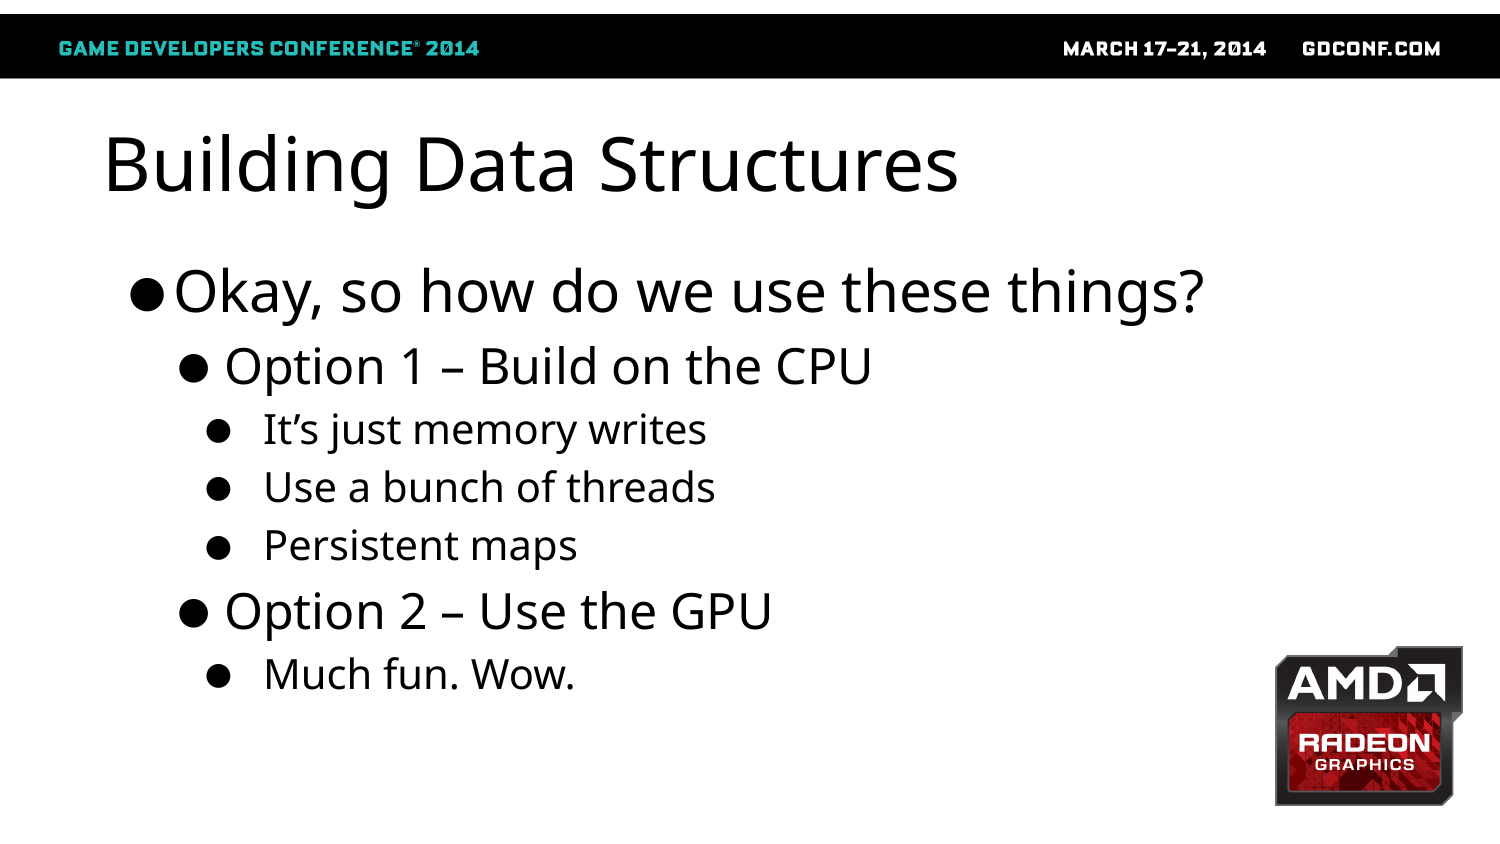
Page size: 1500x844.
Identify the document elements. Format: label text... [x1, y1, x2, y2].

list Okay, so how do we use these things? Option 1 – Build on the CPU It’s just memory writes Use a bunch of threads Persistent maps Option 2 – Use the GPU Much fun. Wow. [87, 246, 1413, 697]
title Building Data Structures [87, 109, 1413, 238]
picture [0, 0, 1500, 844]
